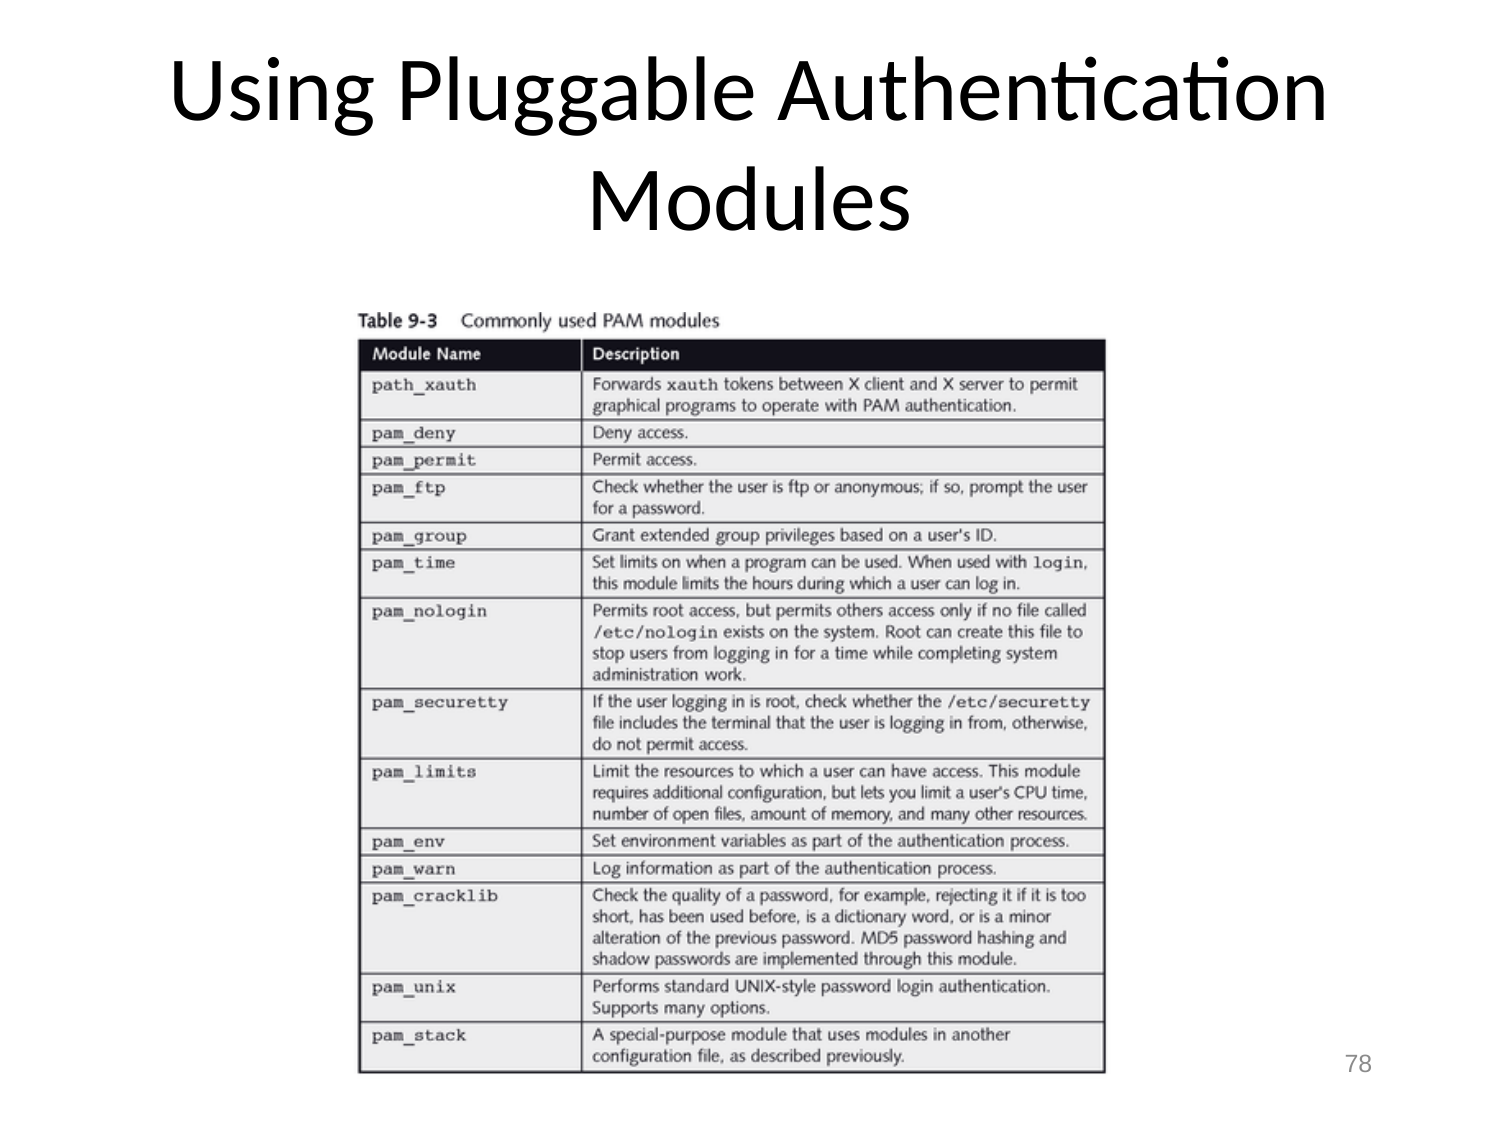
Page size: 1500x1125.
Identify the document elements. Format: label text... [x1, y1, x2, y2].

slide_number 78 [1279, 1025, 1388, 1100]
picture [224, 312, 1276, 1101]
title Using Pluggable Authentication Modules [74, 44, 1426, 233]
